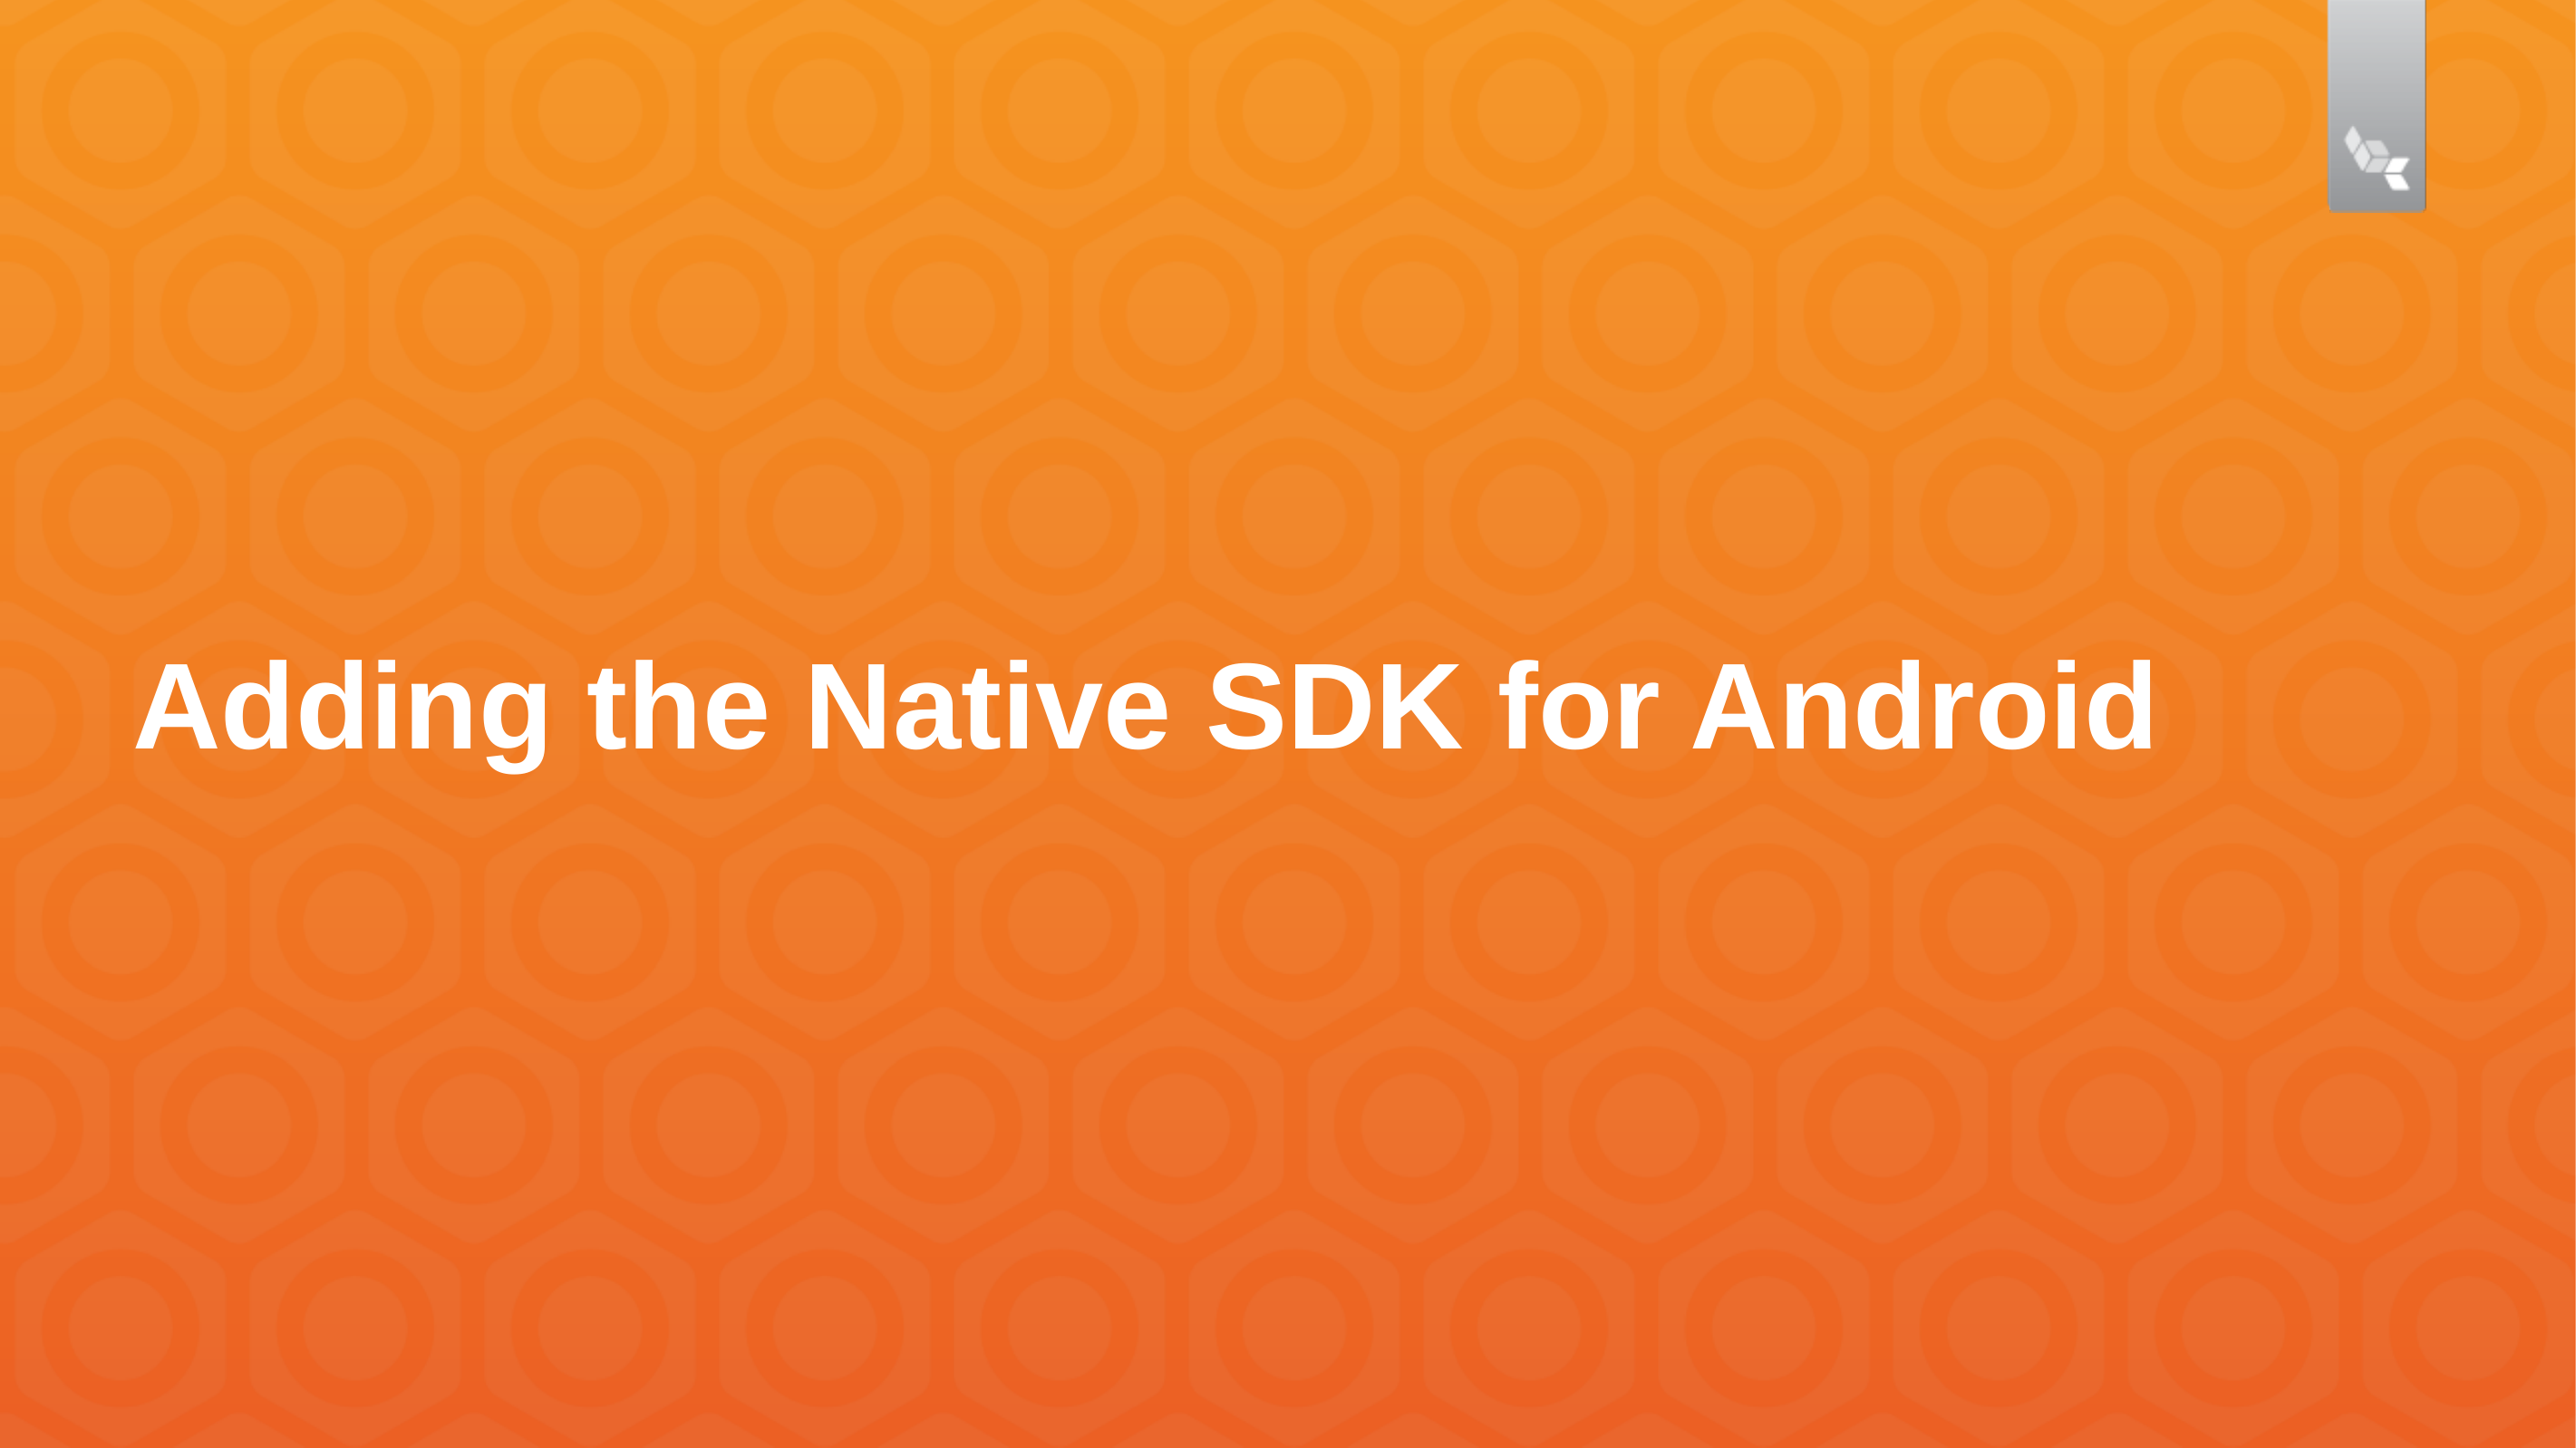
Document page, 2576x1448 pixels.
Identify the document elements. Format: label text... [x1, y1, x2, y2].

title Adding the Native SDK for Android [125, 222, 2183, 781]
picture [0, 0, 2576, 1448]
